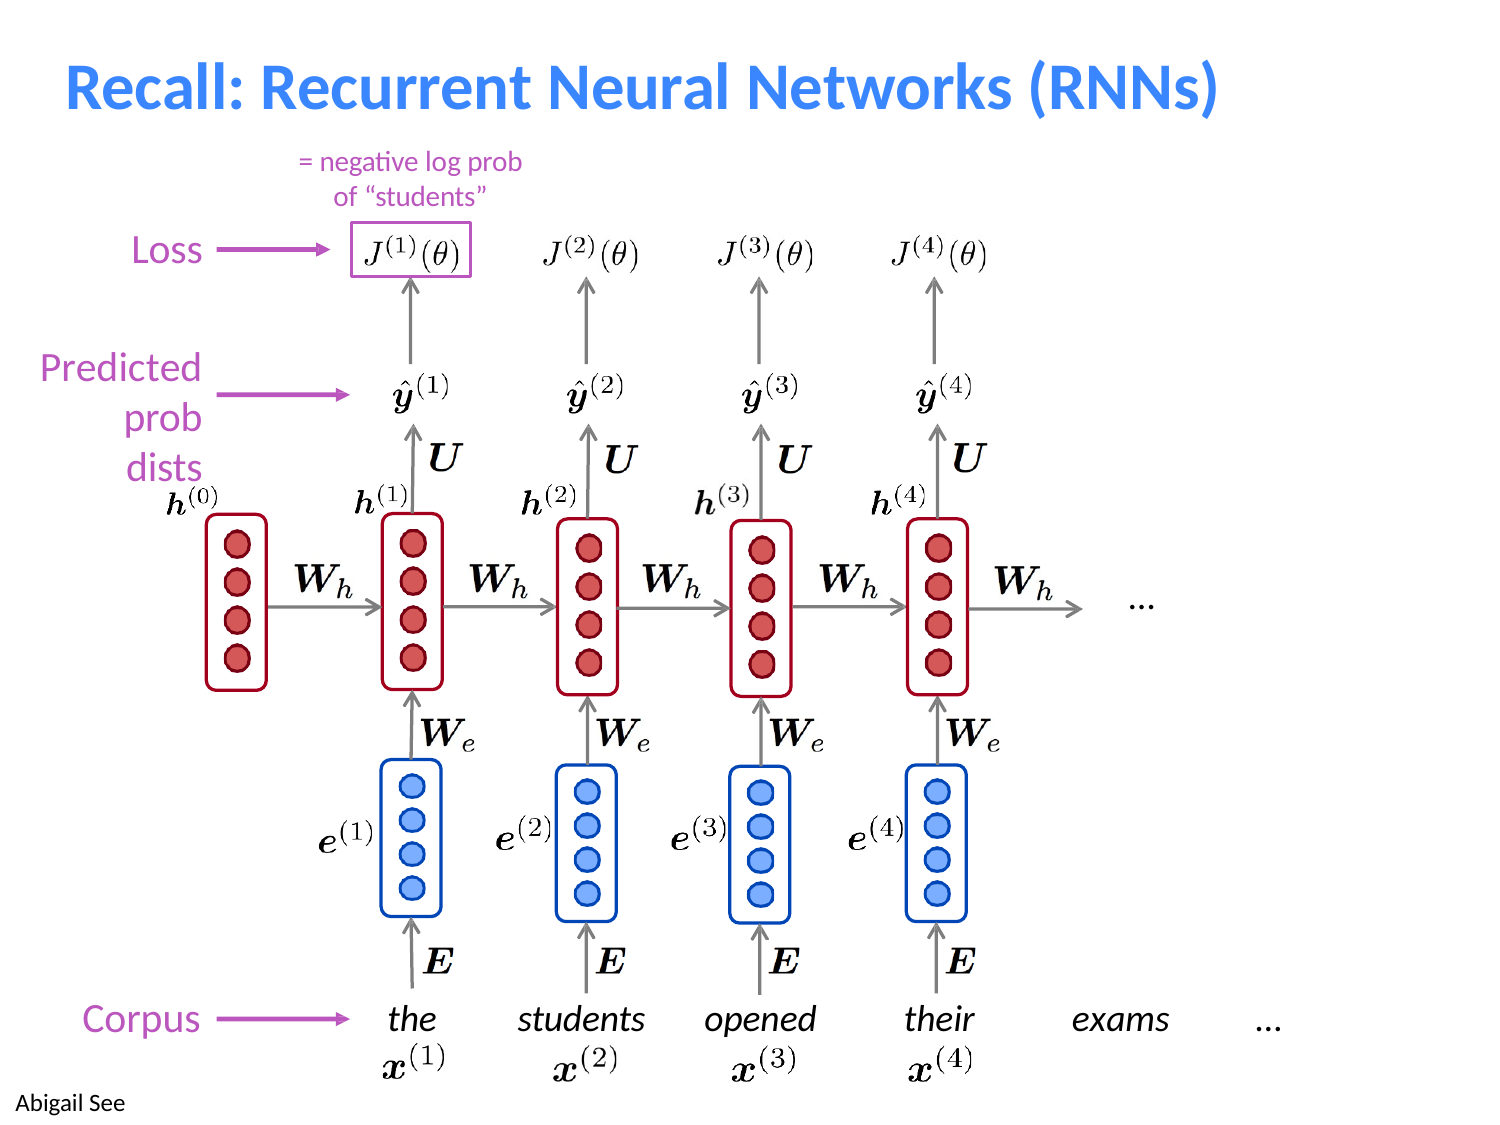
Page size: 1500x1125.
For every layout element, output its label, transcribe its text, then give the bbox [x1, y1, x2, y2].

text_box … [1253, 1000, 1284, 1039]
text_box [916, 374, 971, 414]
text_box students [515, 1004, 649, 1039]
text_box their [901, 1004, 977, 1039]
text_box [908, 1045, 972, 1082]
text_box [566, 374, 623, 414]
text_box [717, 234, 813, 365]
title Recall: Recurrent Neural Networks (RNNs) [62, 40, 1400, 231]
text_box exams [1069, 1000, 1171, 1039]
text_box [216, 1011, 351, 1027]
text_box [165, 423, 1084, 996]
text_box [741, 374, 797, 414]
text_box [543, 234, 638, 365]
text_box Abigail See [0, 1079, 141, 1125]
text_box [553, 1044, 617, 1082]
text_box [349, 220, 473, 365]
text_box [382, 1043, 444, 1079]
text_box opened [702, 1004, 820, 1039]
text_box … [1126, 570, 1157, 618]
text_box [891, 234, 986, 365]
text_box = negative log prob of “students” Loss Predicted prob dists [32, 139, 527, 491]
text_box Corpus [58, 999, 204, 1042]
text_box the [385, 1004, 440, 1039]
text_box [731, 1045, 795, 1082]
text_box [216, 387, 351, 402]
